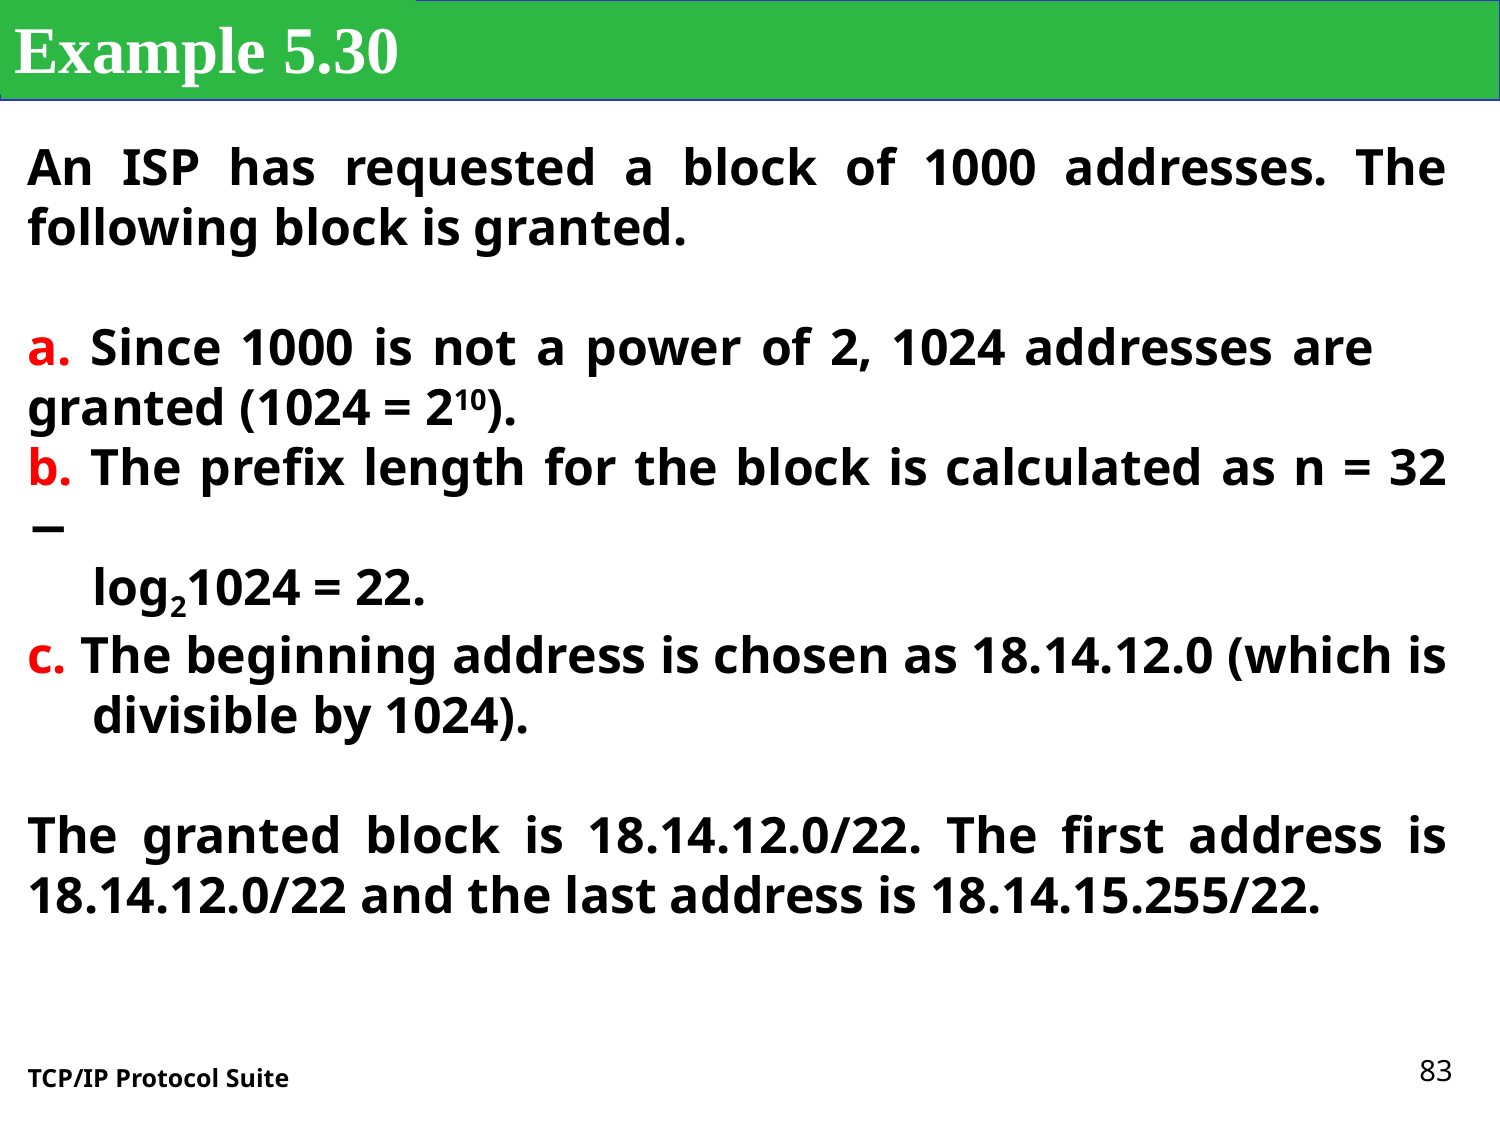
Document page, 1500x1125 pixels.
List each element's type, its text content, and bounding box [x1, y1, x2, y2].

slide_number 83 [1155, 1024, 1468, 1100]
text_box An ISP has requested a block of 1000 addresses. The following block is granted. a. Since 1000 is not a power of 2, 1024 addresses are granted (1024 = 210). b. The prefix length for the block is calculated as n = 32 − log21024 = 22. c. The beginning address is chosen as 18.14.12.0 (which is divisible by 1024). The granted block is 18.14.12.0/22. The first address is 18.14.12.0/22 and the last address is 18.14.15.255/22. [12, 127, 1463, 931]
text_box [0, 0, 1500, 100]
footer TCP/IP Protocol Suite [12, 1025, 488, 1100]
